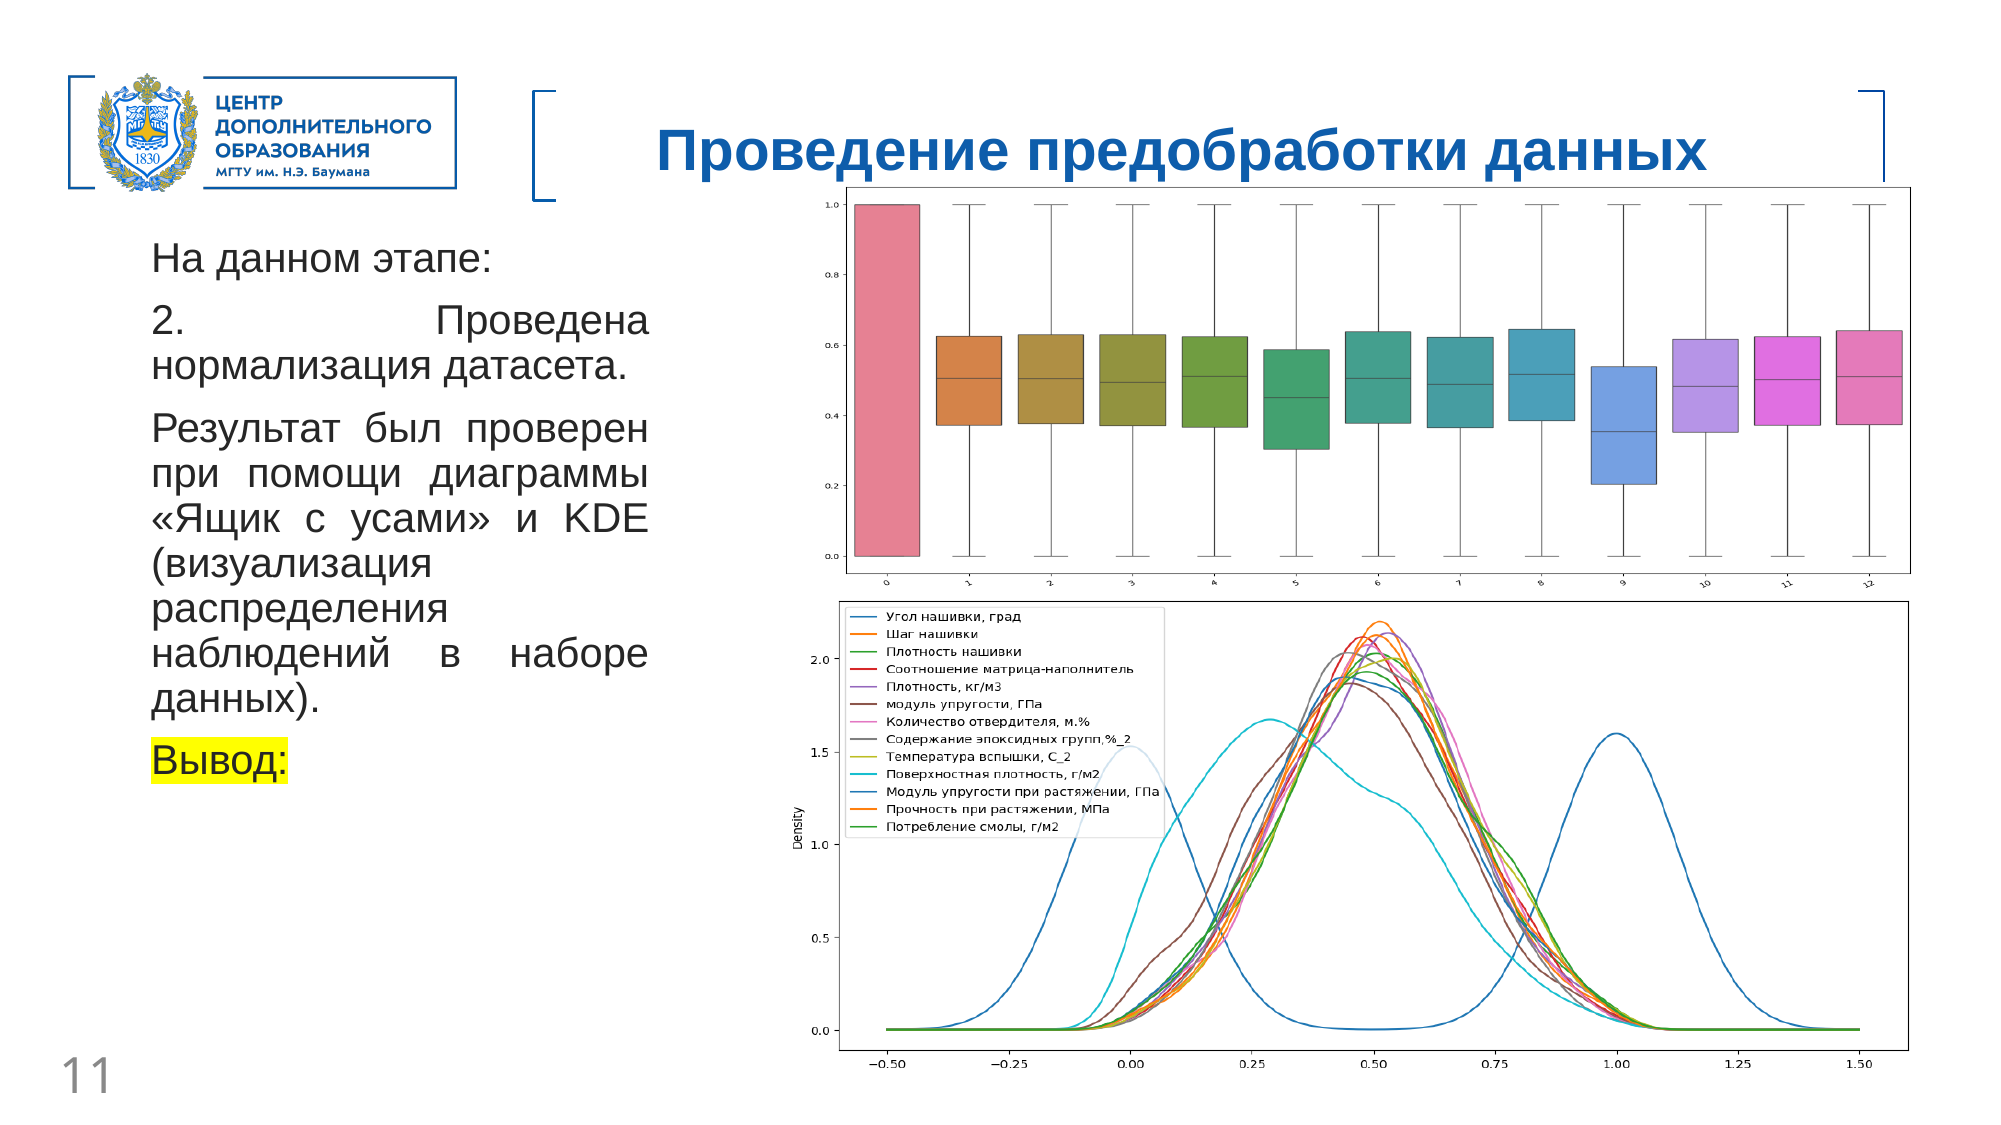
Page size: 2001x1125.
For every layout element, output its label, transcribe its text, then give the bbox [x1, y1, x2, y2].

picture [68, 73, 457, 192]
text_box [507, 90, 1885, 202]
slide_number 11 [44, 1055, 139, 1101]
list На данном этапе: 2. Проведена нормализация датасета. Результат был проверен при помощи диаграммы «Ящик с усами» и KDE (визуализация распределения наблюдений в наборе данных). Вывод: [138, 230, 662, 1006]
picture [781, 181, 1917, 1079]
